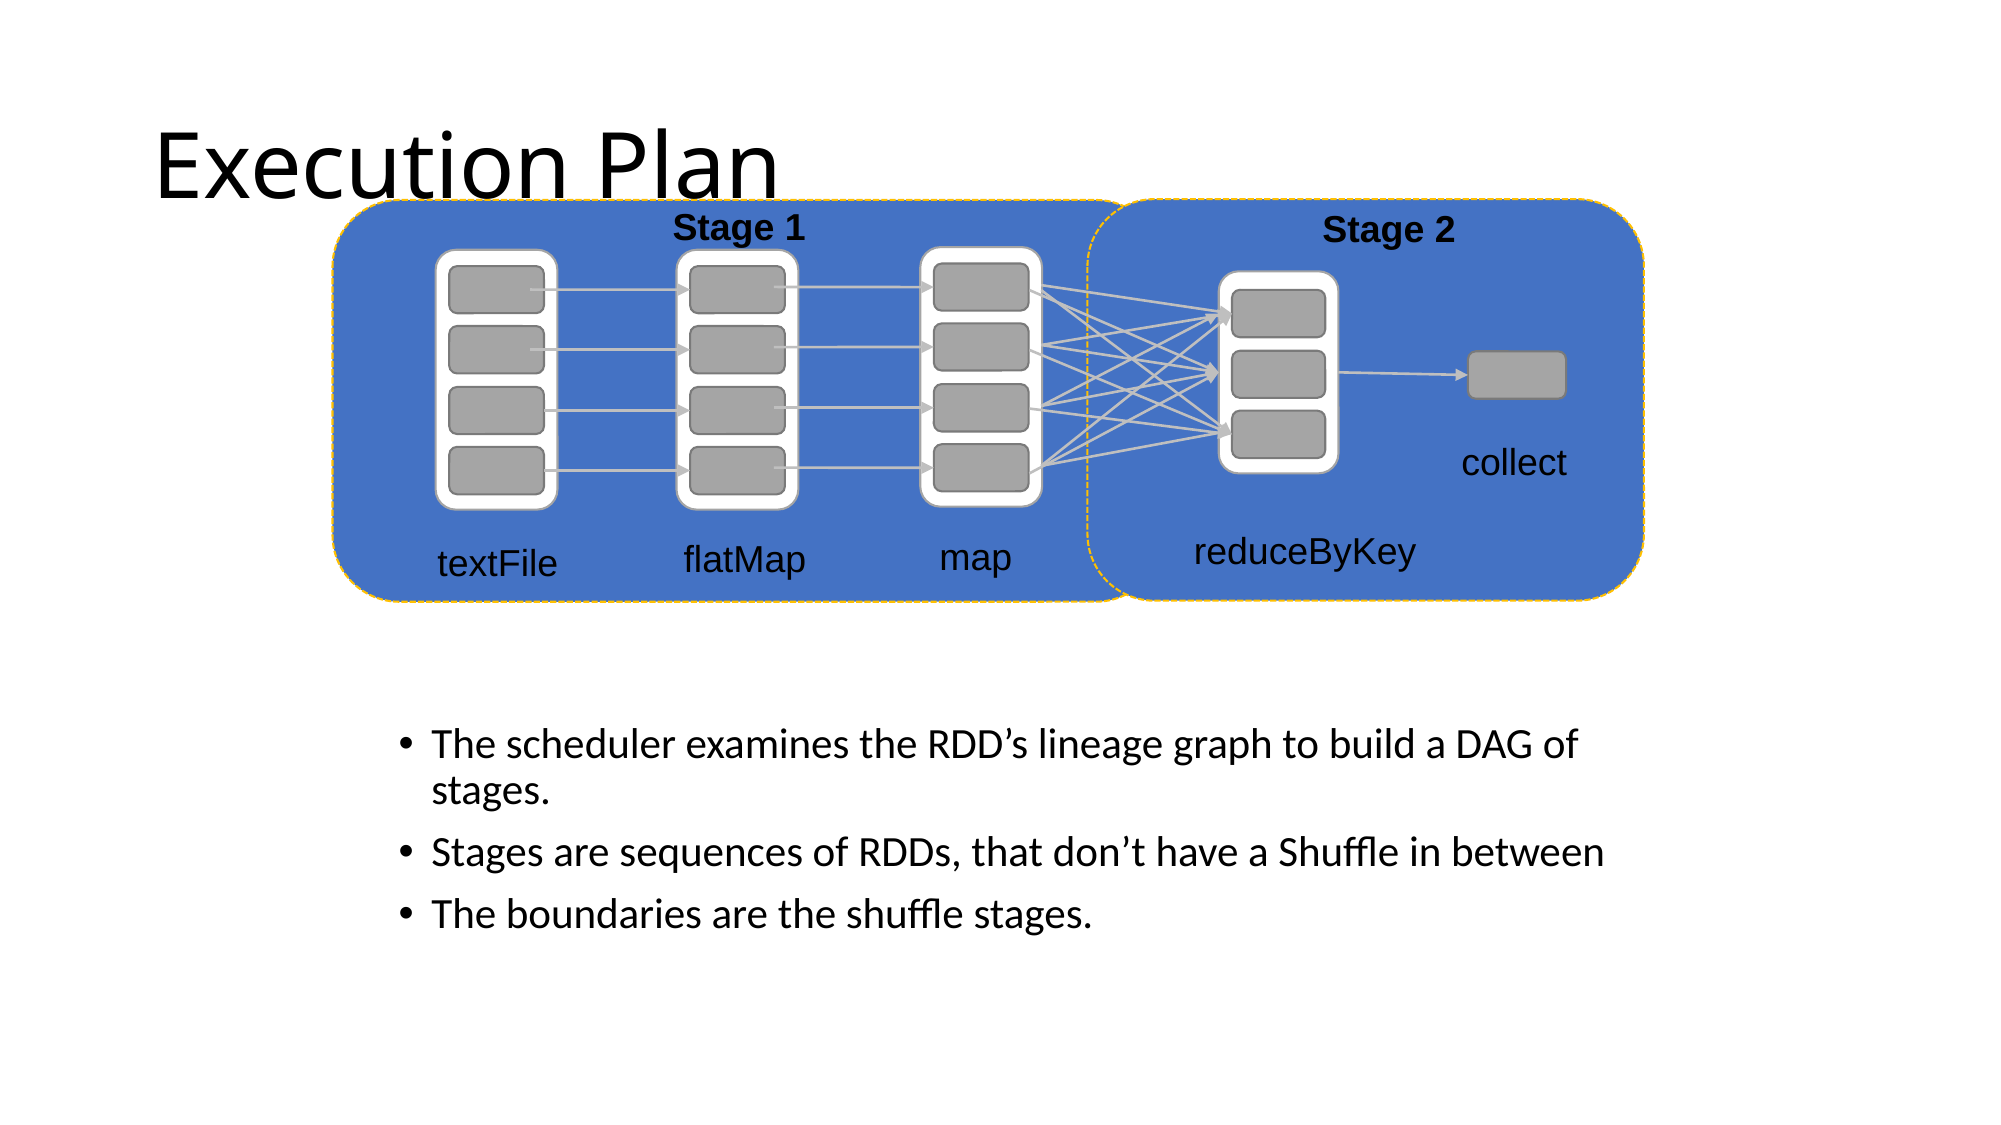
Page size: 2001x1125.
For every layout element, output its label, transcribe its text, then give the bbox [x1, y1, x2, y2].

text_box Stage 1 [657, 195, 833, 256]
text_box [1086, 278, 1646, 602]
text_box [1218, 271, 1339, 474]
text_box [1029, 290, 1041, 349]
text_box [1029, 372, 1219, 474]
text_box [1041, 285, 1232, 290]
text_box reduceByKey [1179, 519, 1438, 580]
text_box flatMap [668, 528, 825, 588]
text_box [435, 249, 558, 510]
text_box Stage 2 [1307, 197, 1490, 258]
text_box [1041, 290, 1232, 313]
title Execution Plan [137, 59, 1863, 278]
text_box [1029, 349, 1041, 372]
text_box collect [1446, 430, 1591, 491]
text_box textFile [422, 531, 574, 592]
text_box map [924, 525, 1038, 586]
text_box [331, 278, 1126, 603]
text_box [1466, 350, 1568, 400]
list The scheduler examines the RDD’s lineage graph to build a DAG of stages. Stages are sequences of RDDs, that don’t have a Shuffle in between The boundaries are the shuffle stages. [383, 714, 1641, 984]
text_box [920, 247, 1043, 507]
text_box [1041, 313, 1232, 466]
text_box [1041, 430, 1231, 466]
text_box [676, 249, 799, 510]
